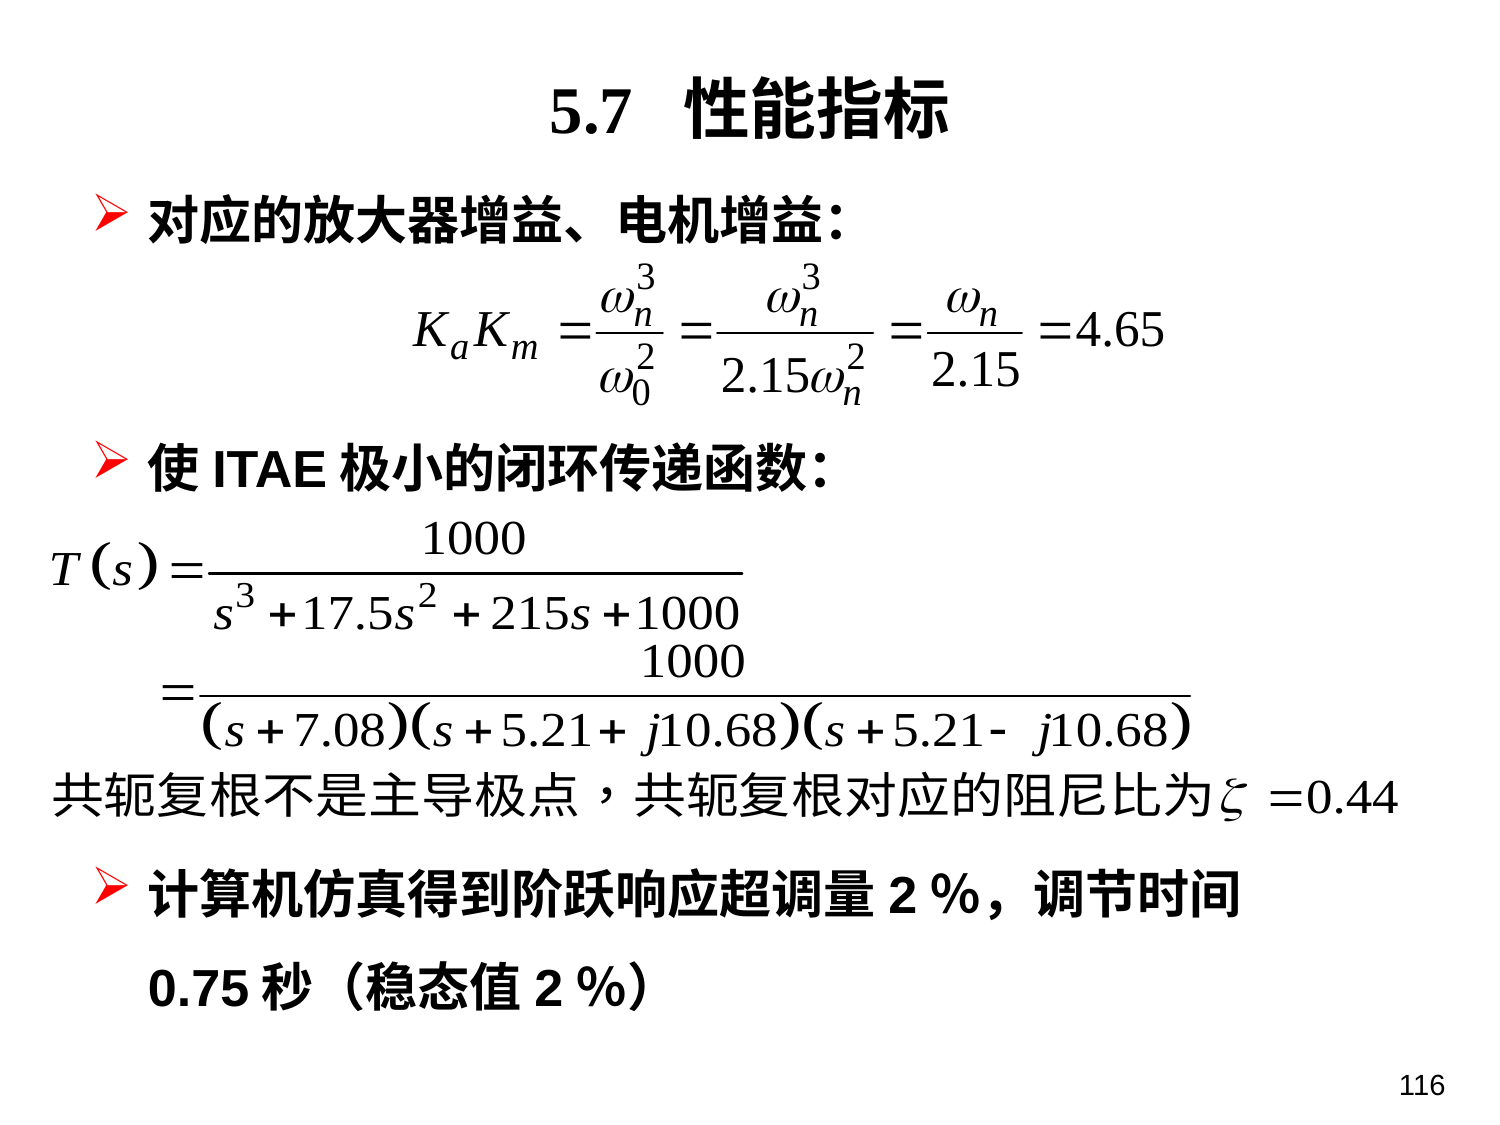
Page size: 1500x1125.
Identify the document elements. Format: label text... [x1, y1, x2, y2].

text_box 使ITAE极小的闭环传递函数： [76, 396, 1500, 492]
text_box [403, 251, 1173, 415]
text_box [43, 508, 1408, 835]
text_box 5.7 性能指标 [74, 59, 1425, 155]
text_box 116 [1376, 1058, 1461, 1105]
text_box 对应的放大器增益、电机增益： [76, 148, 1500, 244]
text_box 计算机仿真得到阶跃响应超调量2％，调节时间0.75秒（稳态值2％） [76, 835, 1357, 988]
